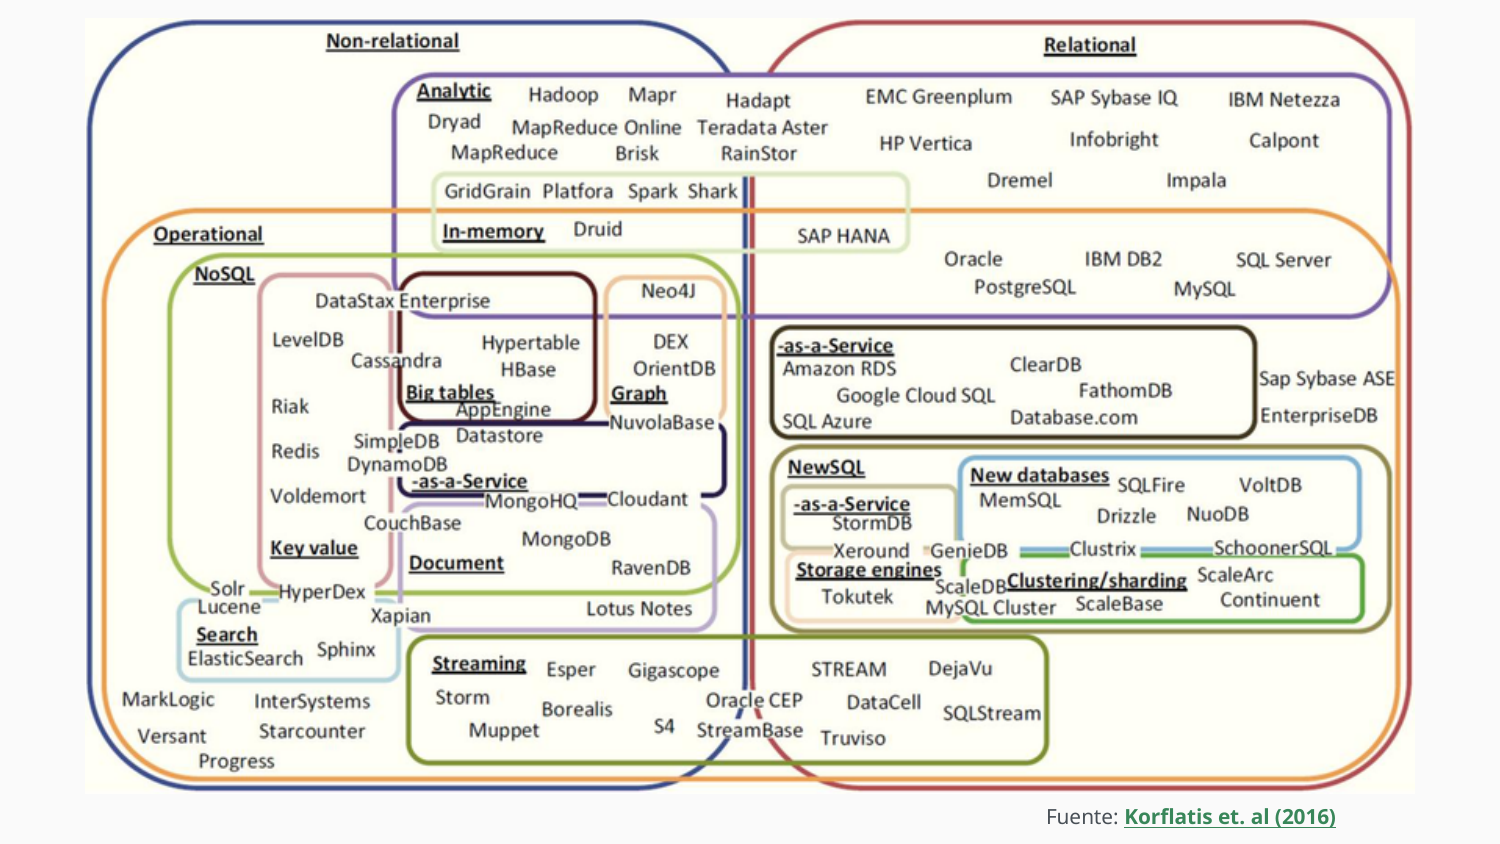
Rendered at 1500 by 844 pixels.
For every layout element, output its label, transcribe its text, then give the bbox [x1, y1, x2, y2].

picture [85, 18, 1415, 794]
text_box Fuente: Korflatis et. al (2016) [1034, 801, 1398, 844]
